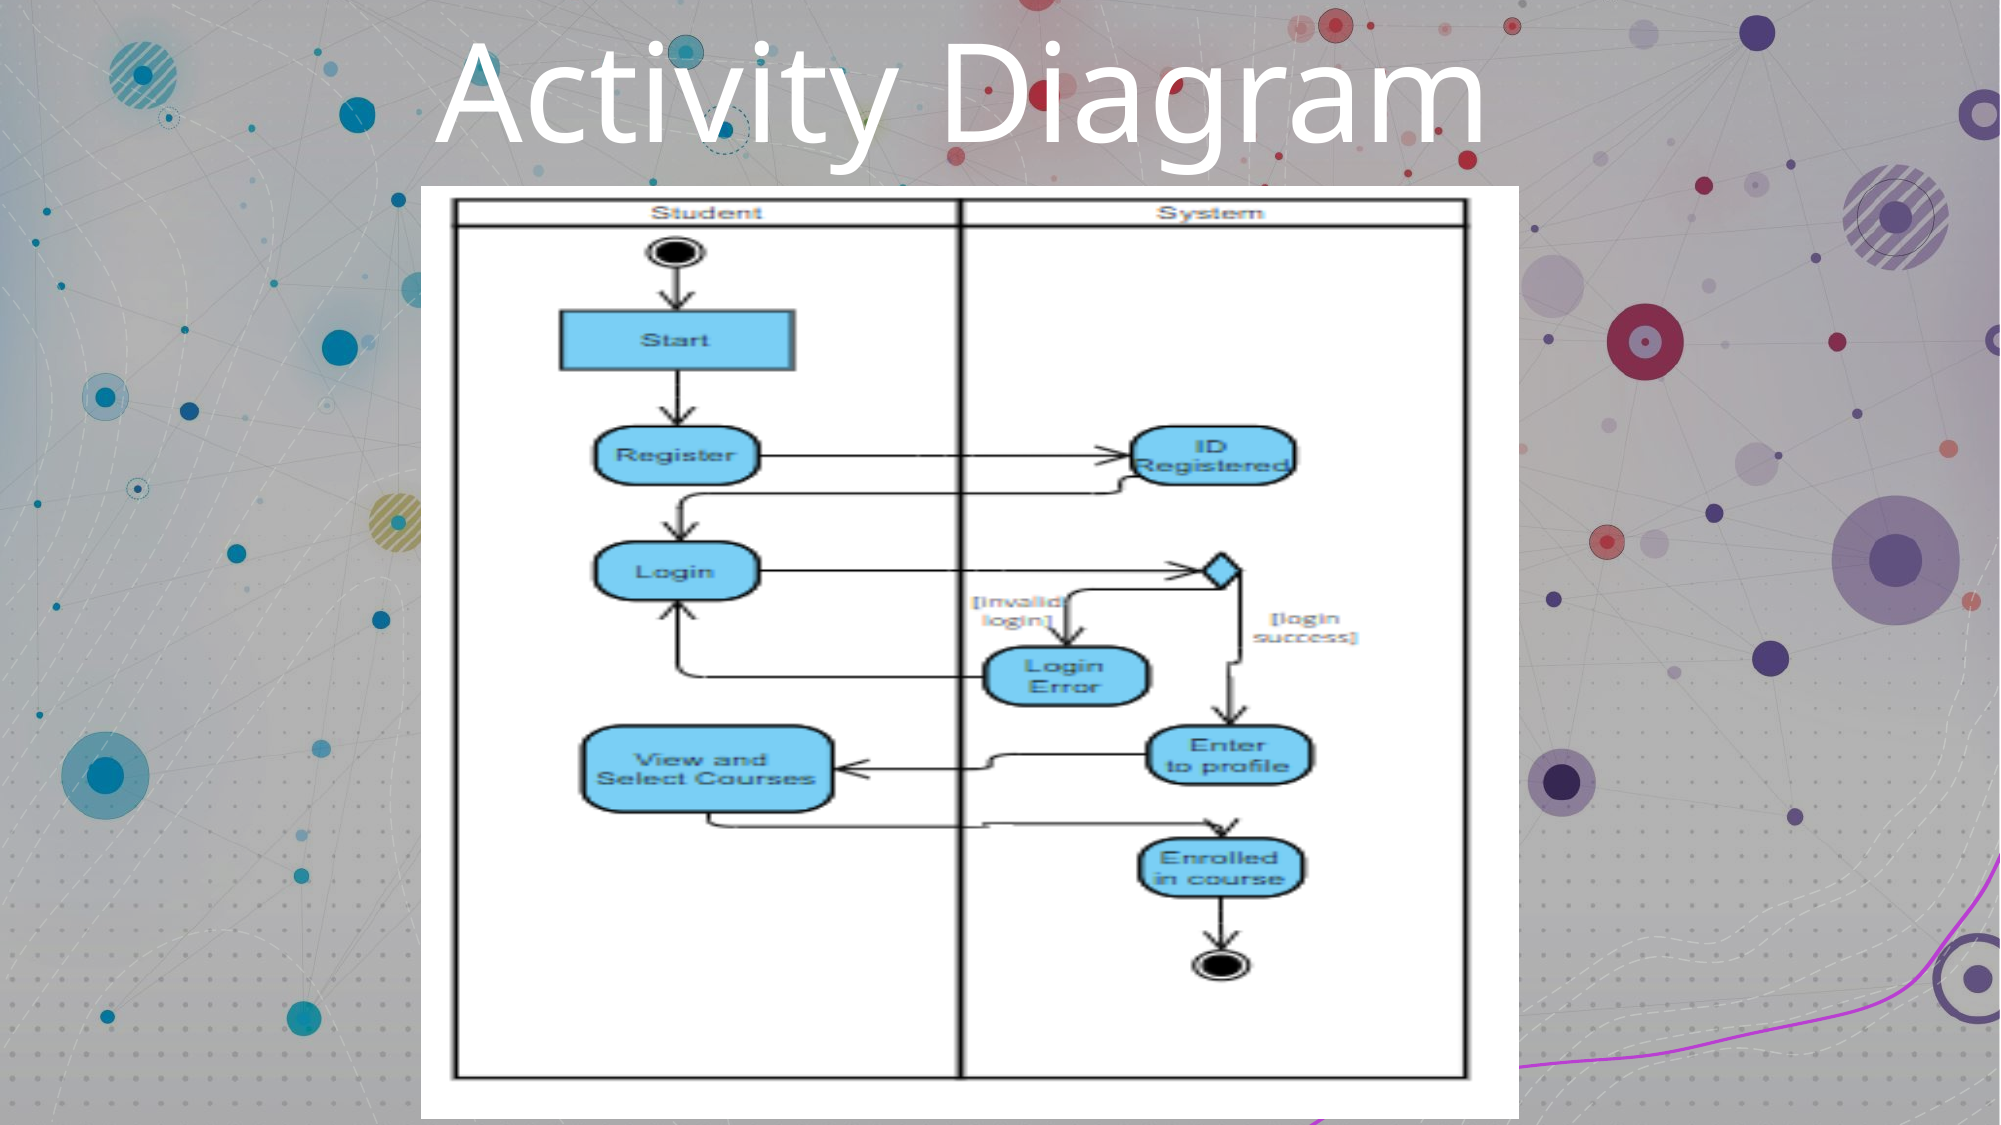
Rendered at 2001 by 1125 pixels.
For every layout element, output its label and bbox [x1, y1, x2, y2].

text_box [1309, 537, 2000, 1125]
text_box [0, 0, 1300, 1125]
picture [421, 0, 2000, 1125]
